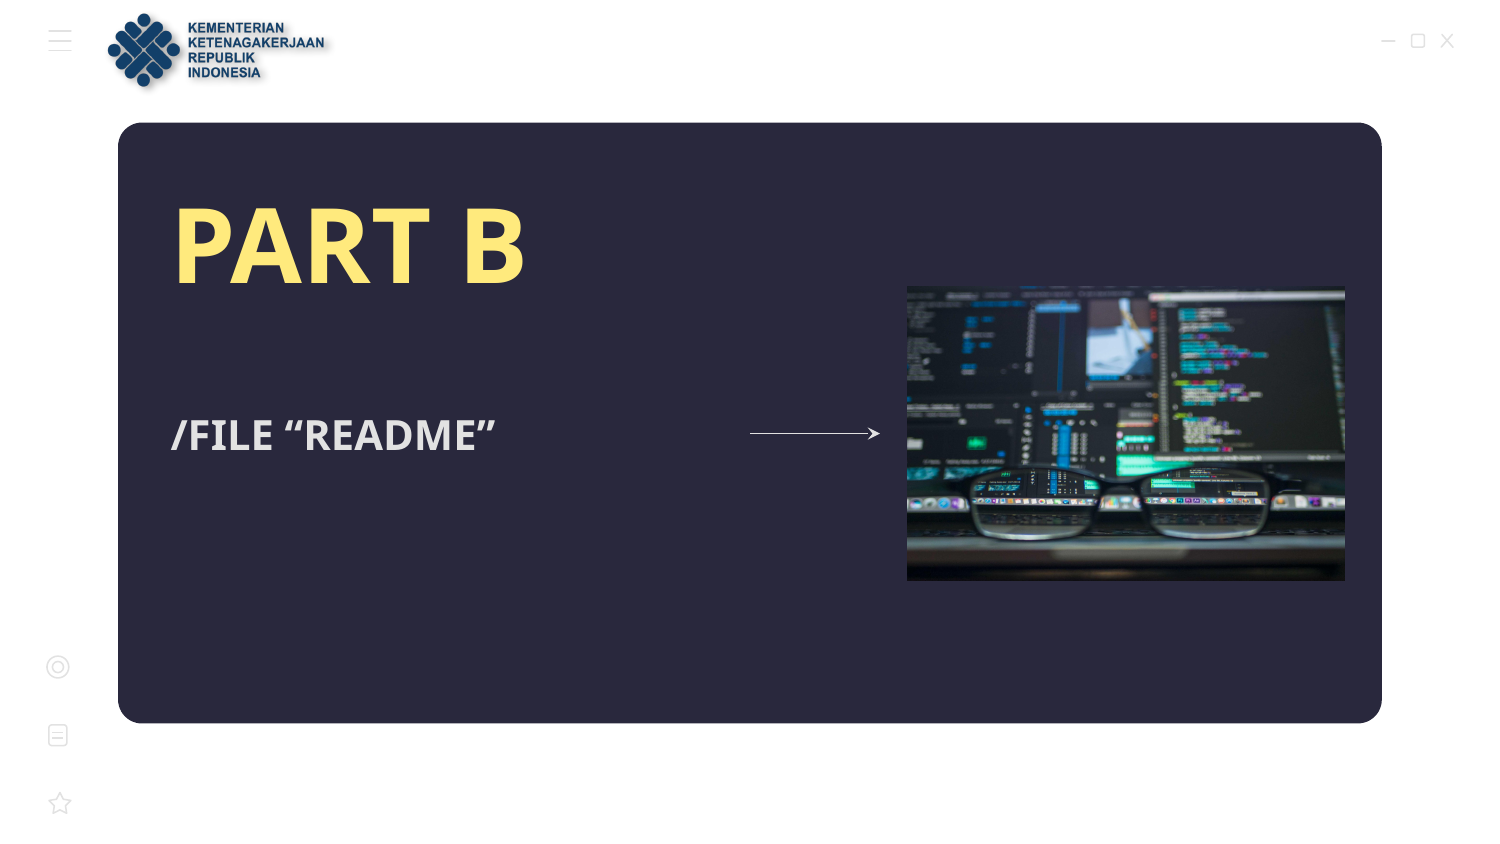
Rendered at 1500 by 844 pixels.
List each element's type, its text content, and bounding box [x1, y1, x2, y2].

title PART B [155, 172, 802, 311]
picture [906, 286, 1345, 581]
picture [100, 2, 332, 108]
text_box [48, 30, 72, 51]
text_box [46, 655, 72, 814]
title /FILE “README” [155, 311, 802, 557]
text_box [46, 27, 74, 32]
